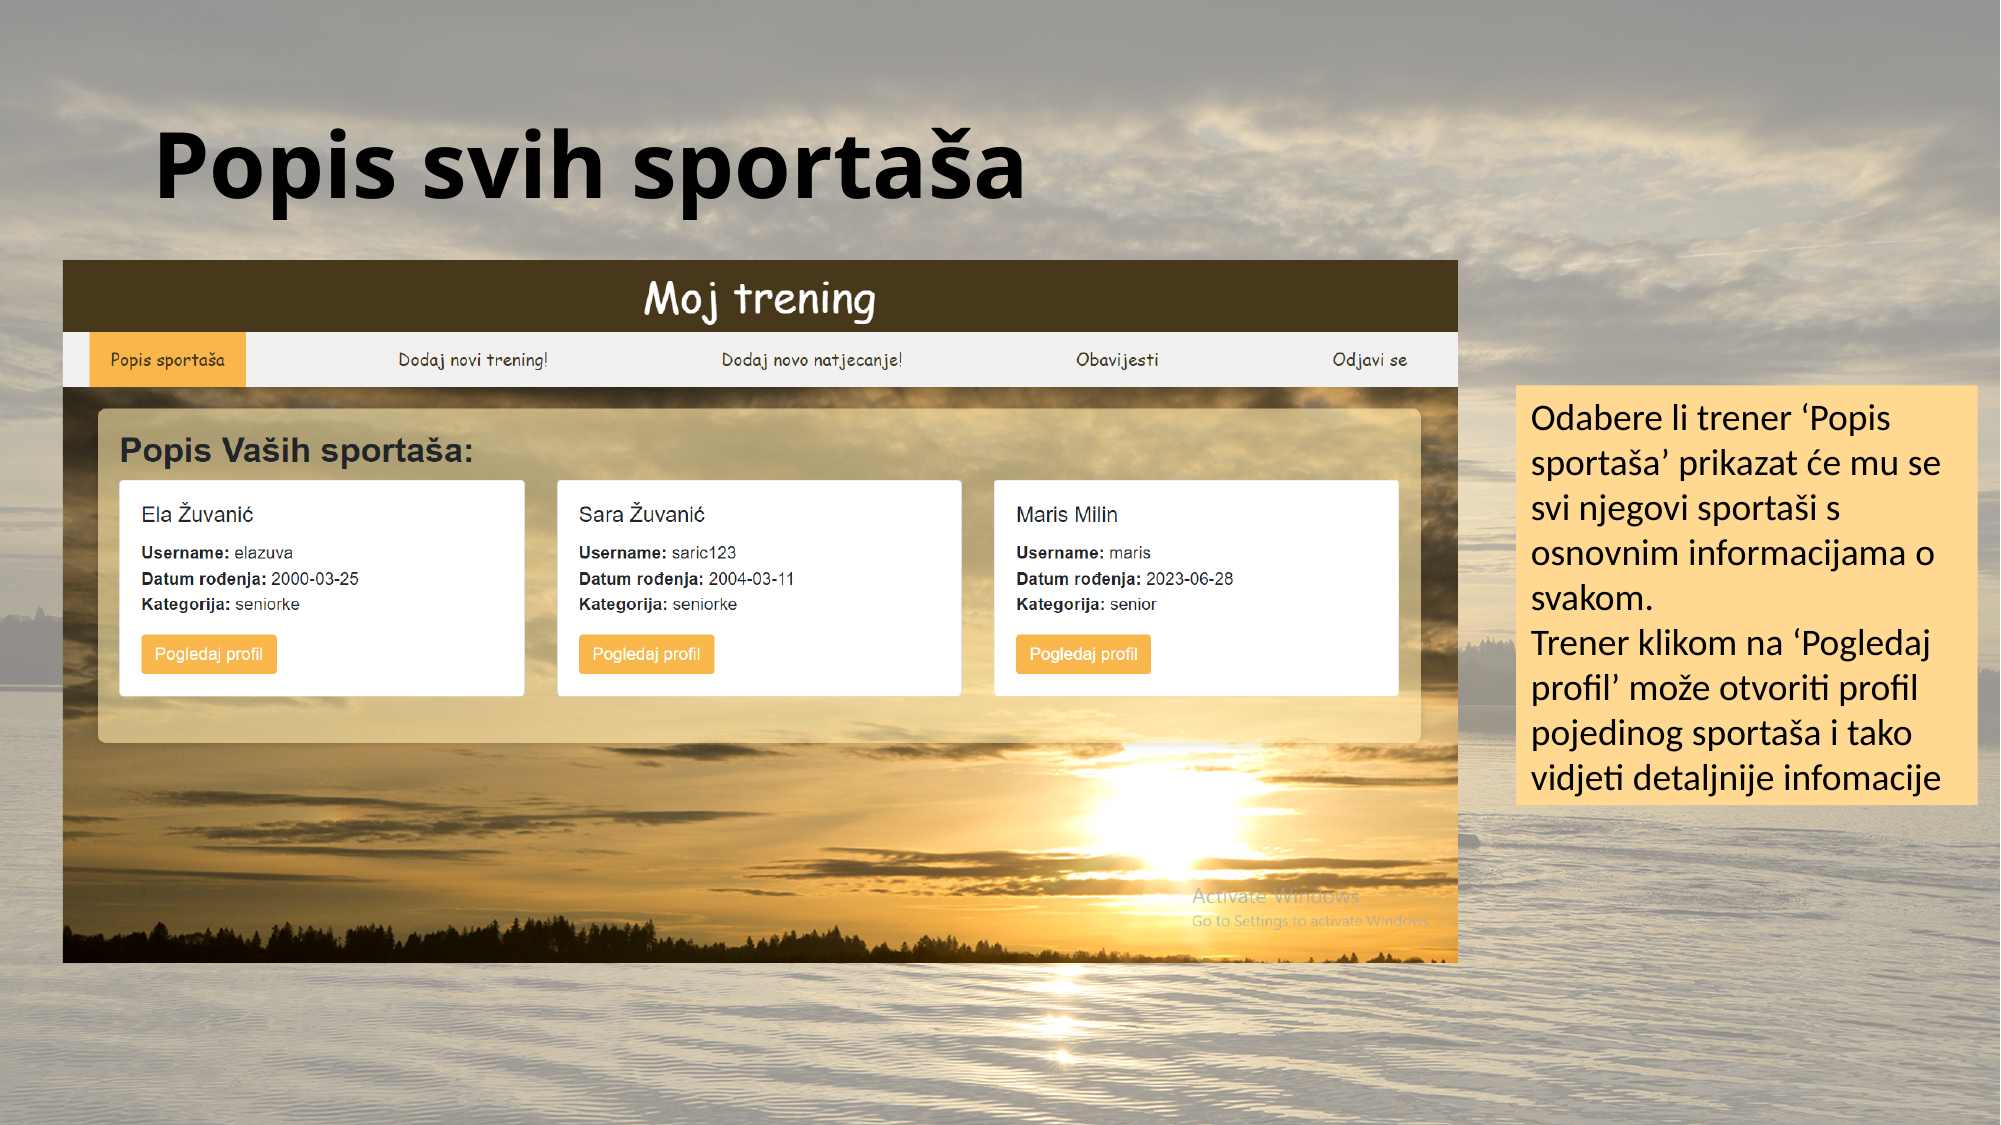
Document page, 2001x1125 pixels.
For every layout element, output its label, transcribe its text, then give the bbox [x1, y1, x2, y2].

text_box Odabere li trener ‘Popis sportaša’ prikazat će mu se svi njegovi sportaši s osnovnim informacijama o svakom. Trener klikom na ‘Pogledaj profil’ može otvoriti profil pojedinog sportaša i tako vidjeti detaljnije infomacije [1516, 385, 1978, 806]
picture [62, 260, 1458, 963]
title Popis svih sportaša [137, 59, 1863, 278]
